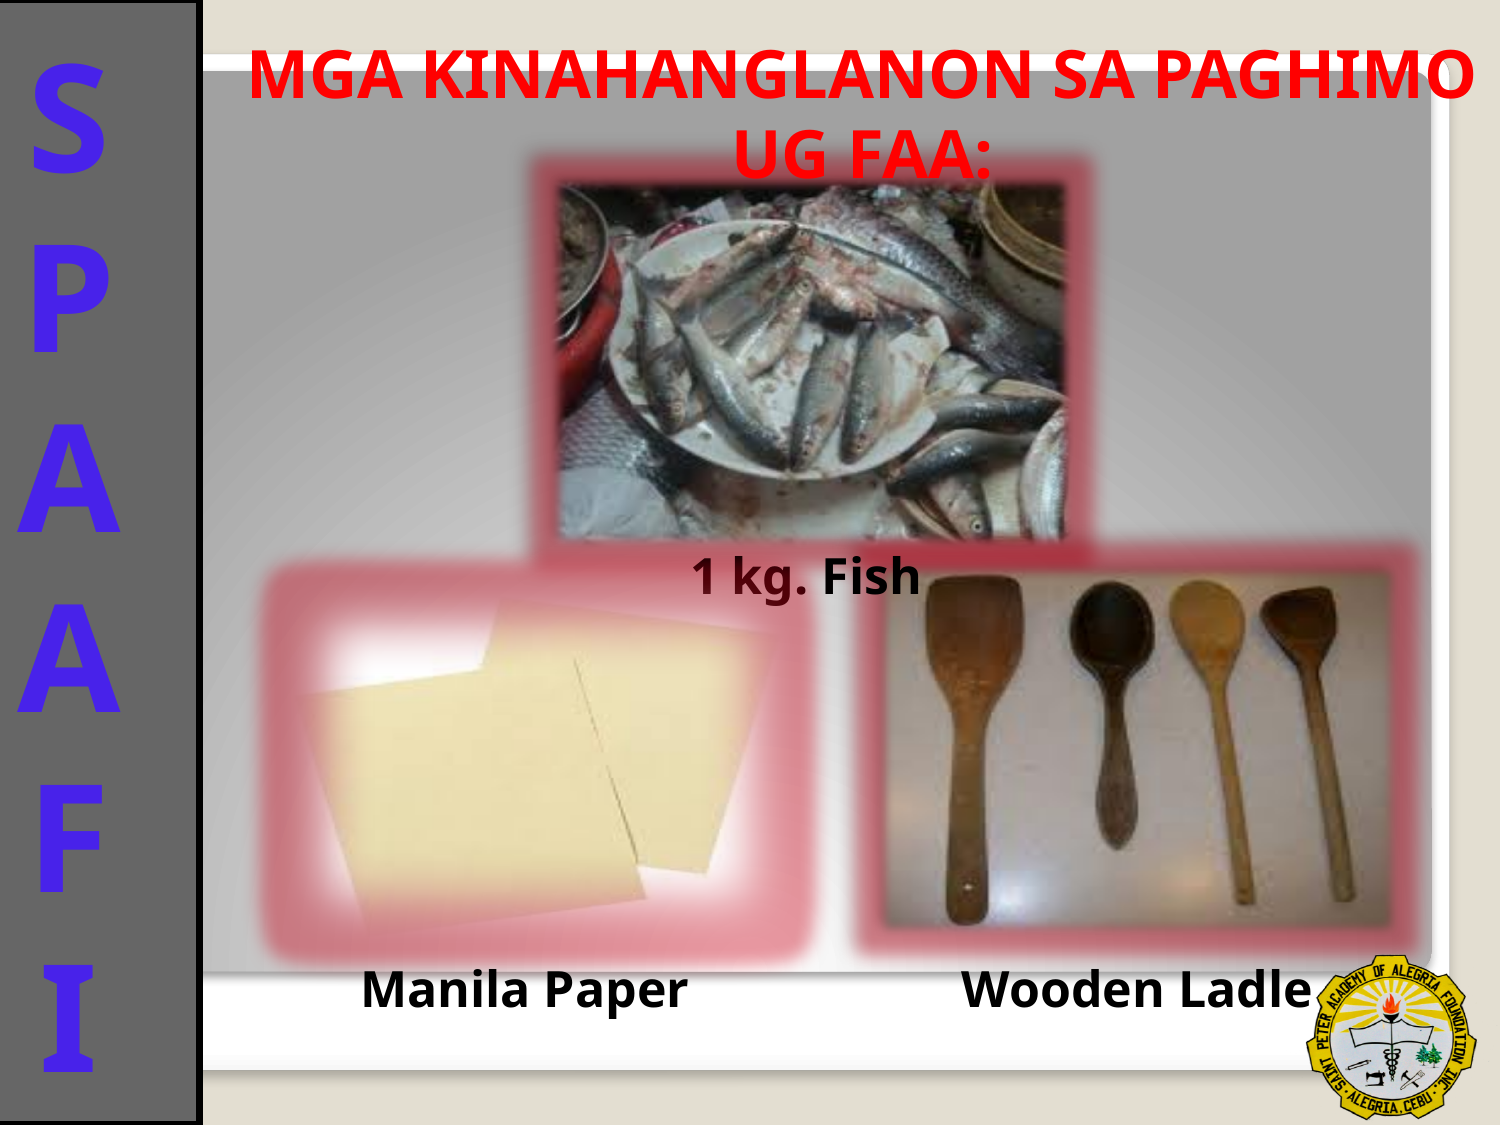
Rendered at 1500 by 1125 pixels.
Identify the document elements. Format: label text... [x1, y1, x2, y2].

picture [549, 174, 1076, 551]
text_box Wooden Ladle [924, 952, 1277, 1025]
text_box 1 kg. Fish [815, 564, 869, 613]
picture [274, 574, 801, 951]
picture [1283, 949, 1500, 1125]
text_box MGA KINAHANGLANON SA PAGHIMO UG FAA: [224, 24, 1500, 200]
text_box Manila Paper [337, 964, 713, 1025]
picture [874, 562, 1401, 938]
text_box S P A A F I [0, 0, 203, 1125]
